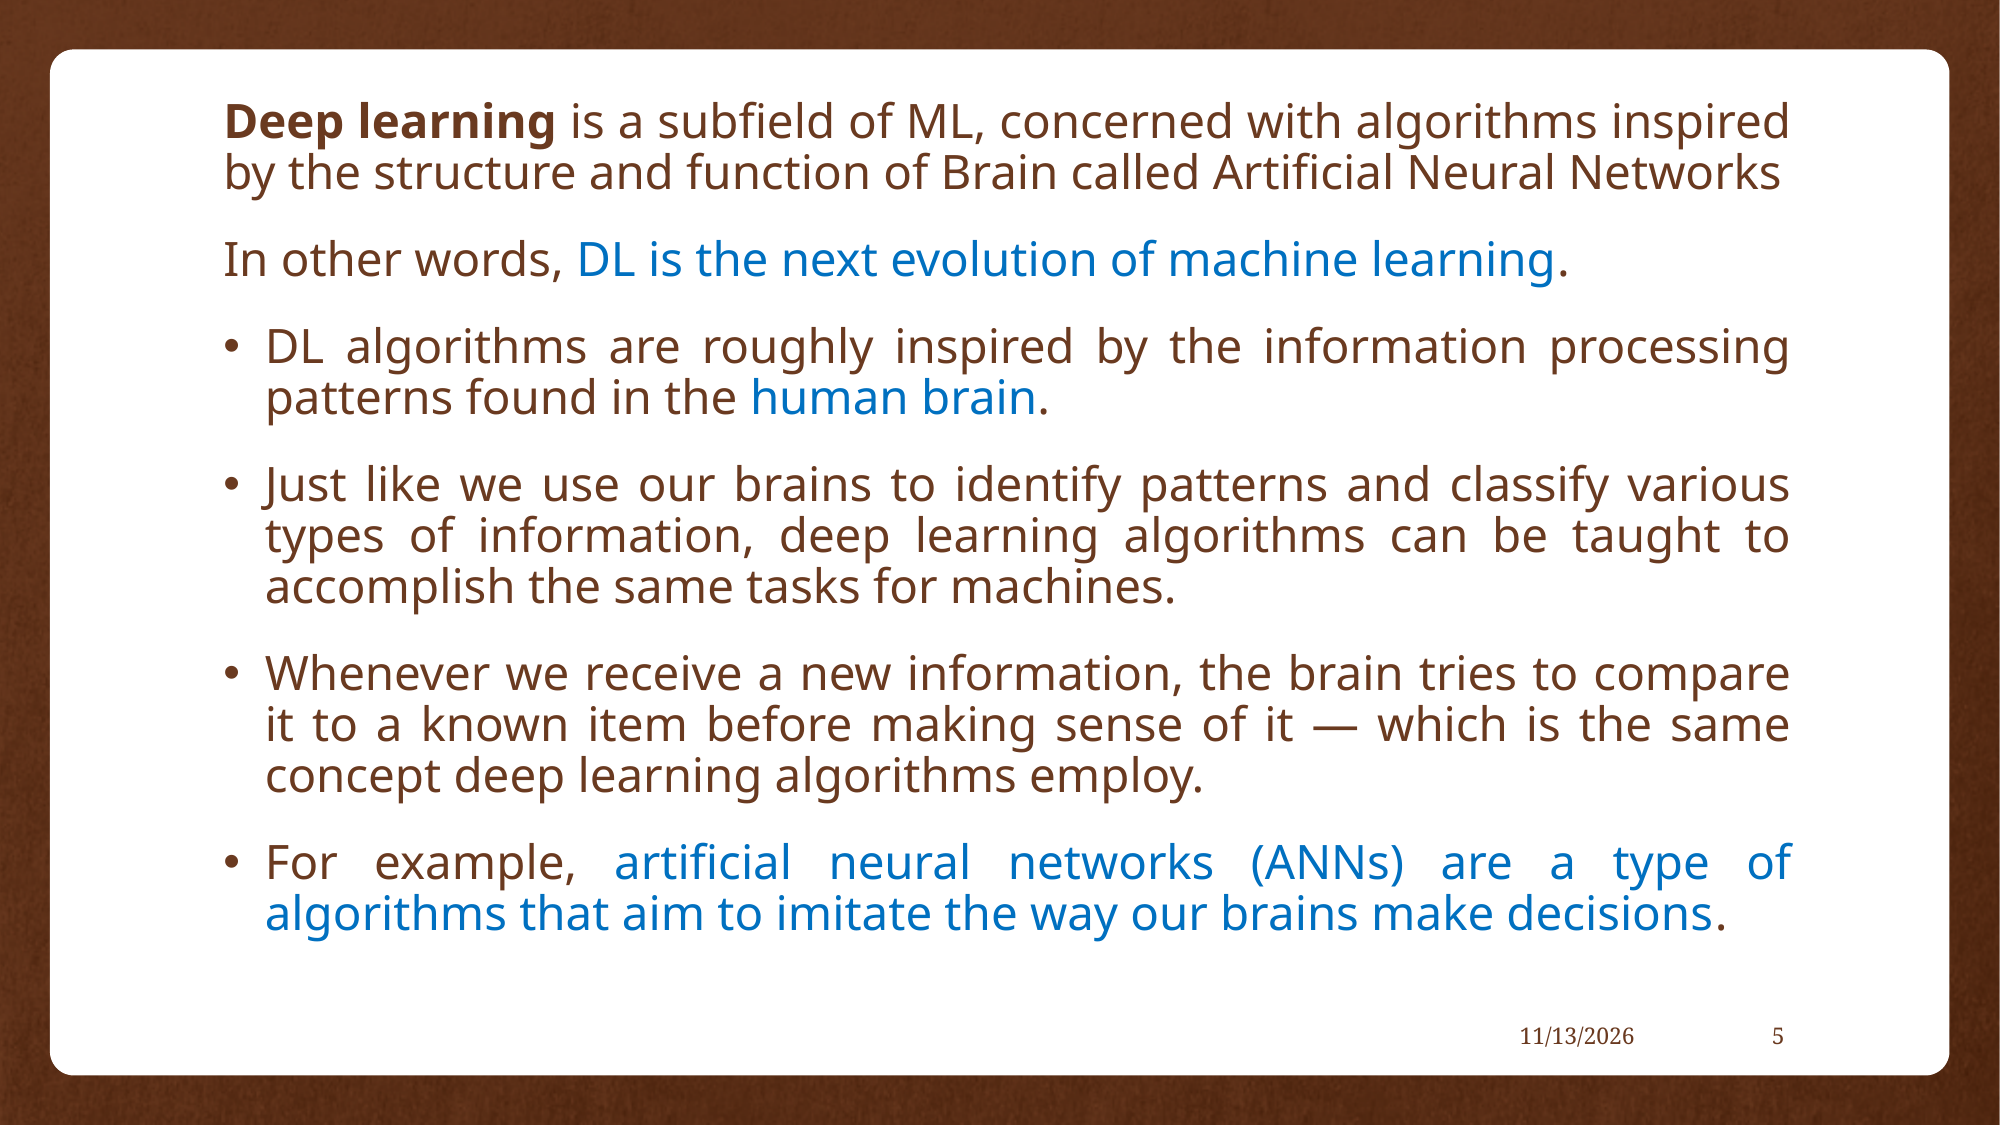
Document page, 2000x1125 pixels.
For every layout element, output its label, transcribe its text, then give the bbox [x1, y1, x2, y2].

slide_number 5 [1682, 1012, 1800, 1063]
list Deep learning is a subfield of ML, concerned with algorithms inspired by the structure and function of Brain called Artificial Neural Networks In other words, DL is the next evolution of machine learning. DL algorithms are roughly inspired by the information processing patterns found in the human brain. Just like we use our brains to identify patterns and classify various types of information, deep learning algorithms can be taught to accomplish the same tasks for machines. Whenever we receive a new information, the brain tries to compare it to a known item before making sense of it — which is the same concept deep learning algorithms employ. For example, artificial neural networks (ANNs) are a type of algorithms that aim to imitate the way our brains make decisions. [208, 90, 1808, 965]
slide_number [1449, 1012, 1650, 1063]
